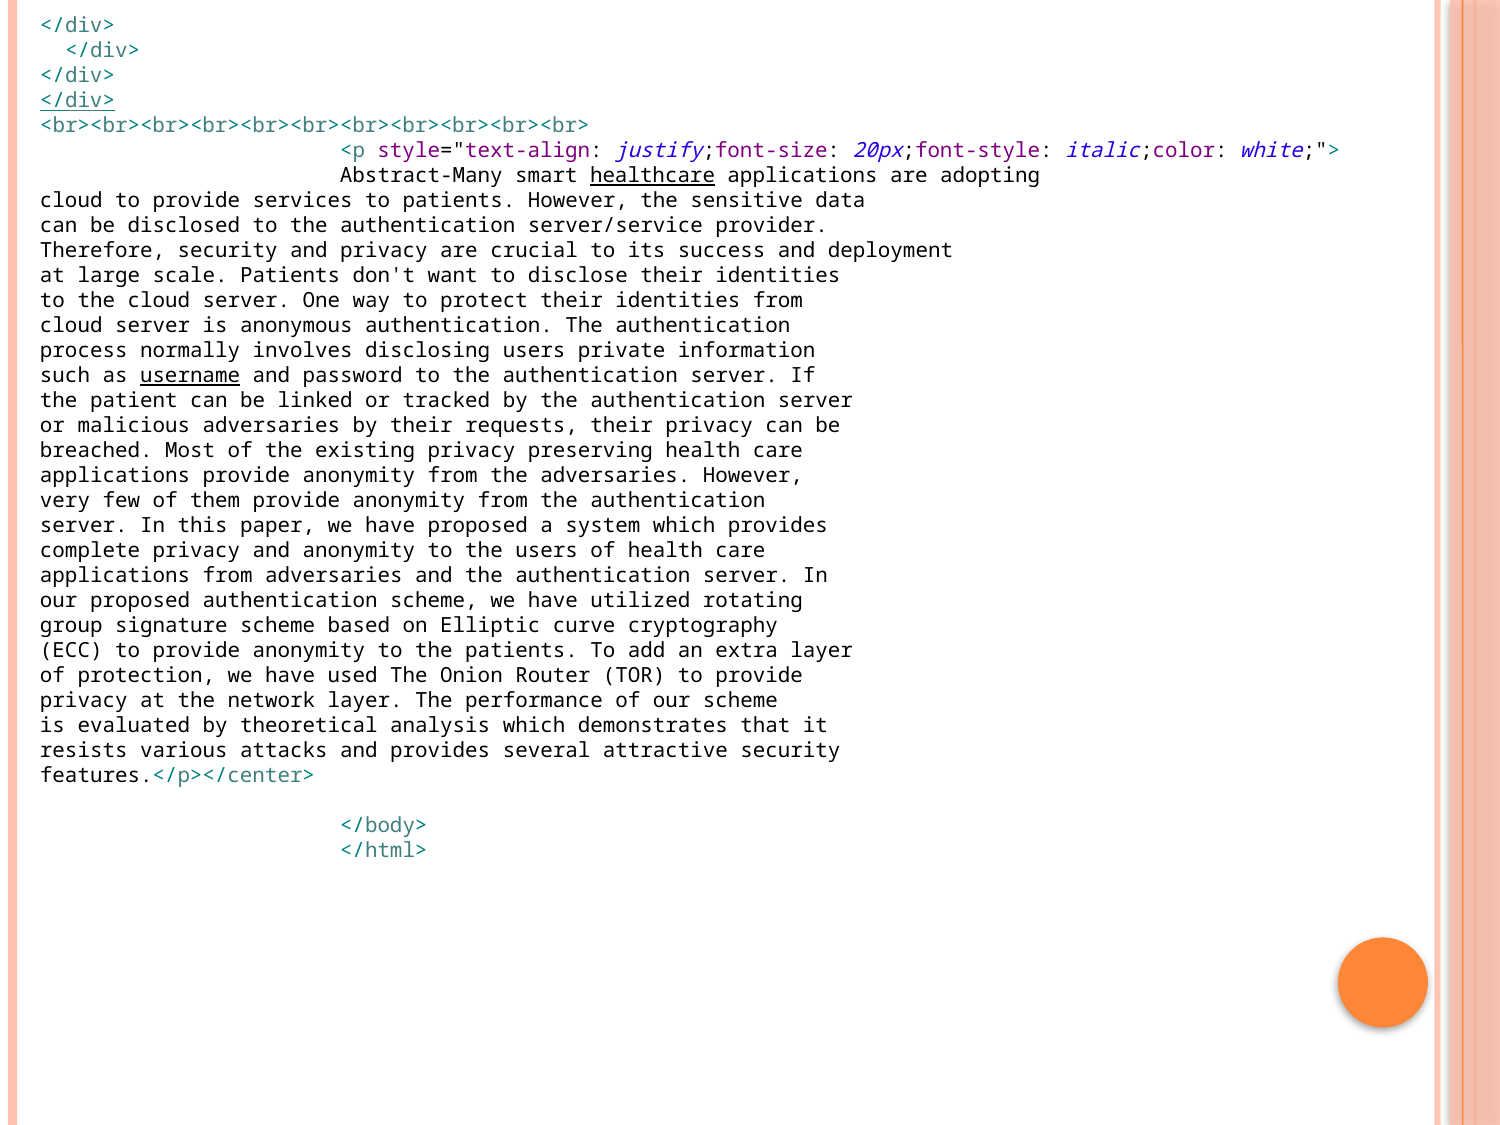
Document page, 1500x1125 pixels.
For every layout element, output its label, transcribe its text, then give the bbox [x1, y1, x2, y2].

text_box </div> </div> </div> </div> <br><br><br><br><br><br><br><br><br><br><br> <p style="text-align: justify;font-size: 20px;font-style: italic;color: white;"> Abstract-Many smart healthcare applications are adopting cloud to provide services to patients. However, the sensitive data can be disclosed to the authentication server/service provider. Therefore, security and privacy are crucial to its success and deployment at large scale. Patients don't want to disclose their identities to the cloud server. One way to protect their identities from cloud server is anonymous authentication. The authentication process normally involves disclosing users private information such as username and password to the authentication server. If the patient can be linked or tracked by the authentication server or malicious adversaries by their requests, their privacy can be breached. Most of the existing privacy preserving health care applications provide anonymity from the adversaries. However, very few of them provide anonymity from the authentication server. In this paper, we have proposed a system which provides complete privacy and anonymity to the users of health care applications from adversaries and the authentication server. In our proposed authentication scheme, we have utilized rotating group signature scheme based on Elliptic curve cryptography (ECC) to provide anonymity to the patients. To add an extra layer of protection, we have used The Onion Router (TOR) to provide privacy at the network layer. The performance of our scheme is evaluated by theoretical analysis which demonstrates that it resists various attacks and provides several attractive security features.</p></center> </body> </html> [24, 4, 1500, 869]
